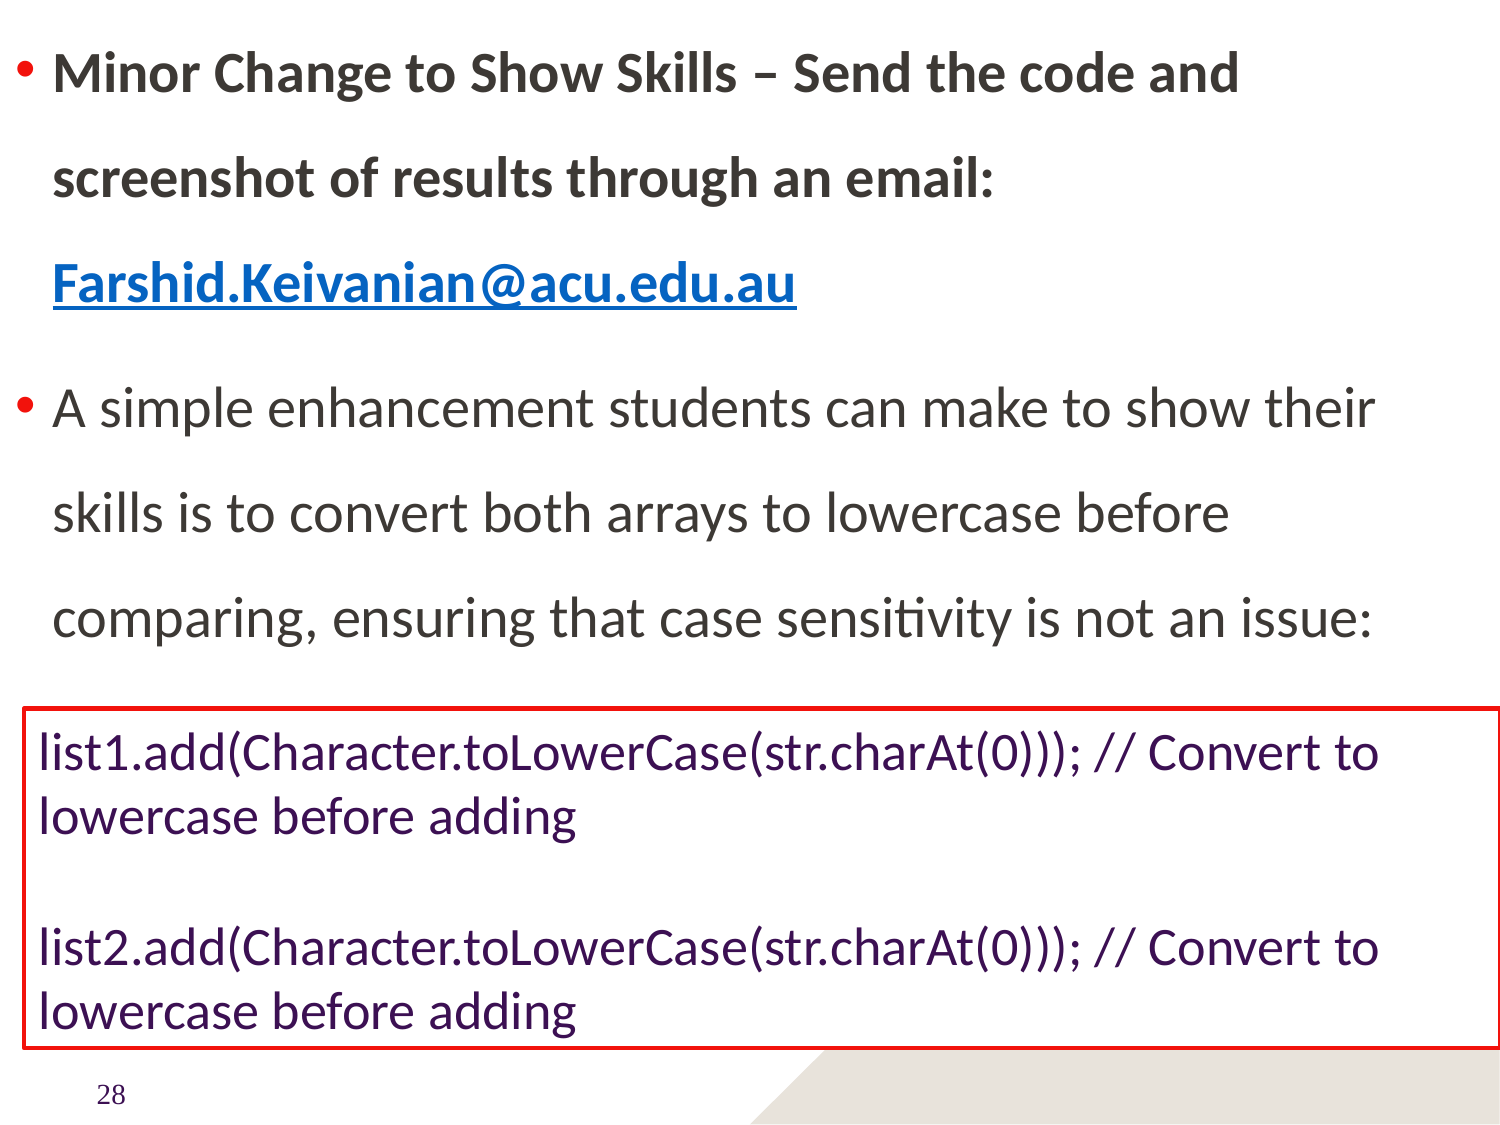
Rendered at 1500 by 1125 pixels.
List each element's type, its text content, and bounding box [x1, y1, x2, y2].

slide_number 28 [81, 1068, 156, 1109]
text_box list1.add(Character.toLowerCase(str.charAt(0))); // Convert to lowercase before adding list2.add(Character.toLowerCase(str.charAt(0))); // Convert to lowercase before adding [24, 708, 1500, 1049]
list Minor Change to Show Skills – Send the code and screenshot of results through an email: Farshid.Keivanian@acu.edu.au A simple enhancement students can make to show their skills is to convert both arrays to lowercase before comparing, ensuring that case sensitivity is not an issue: [0, 0, 1500, 675]
